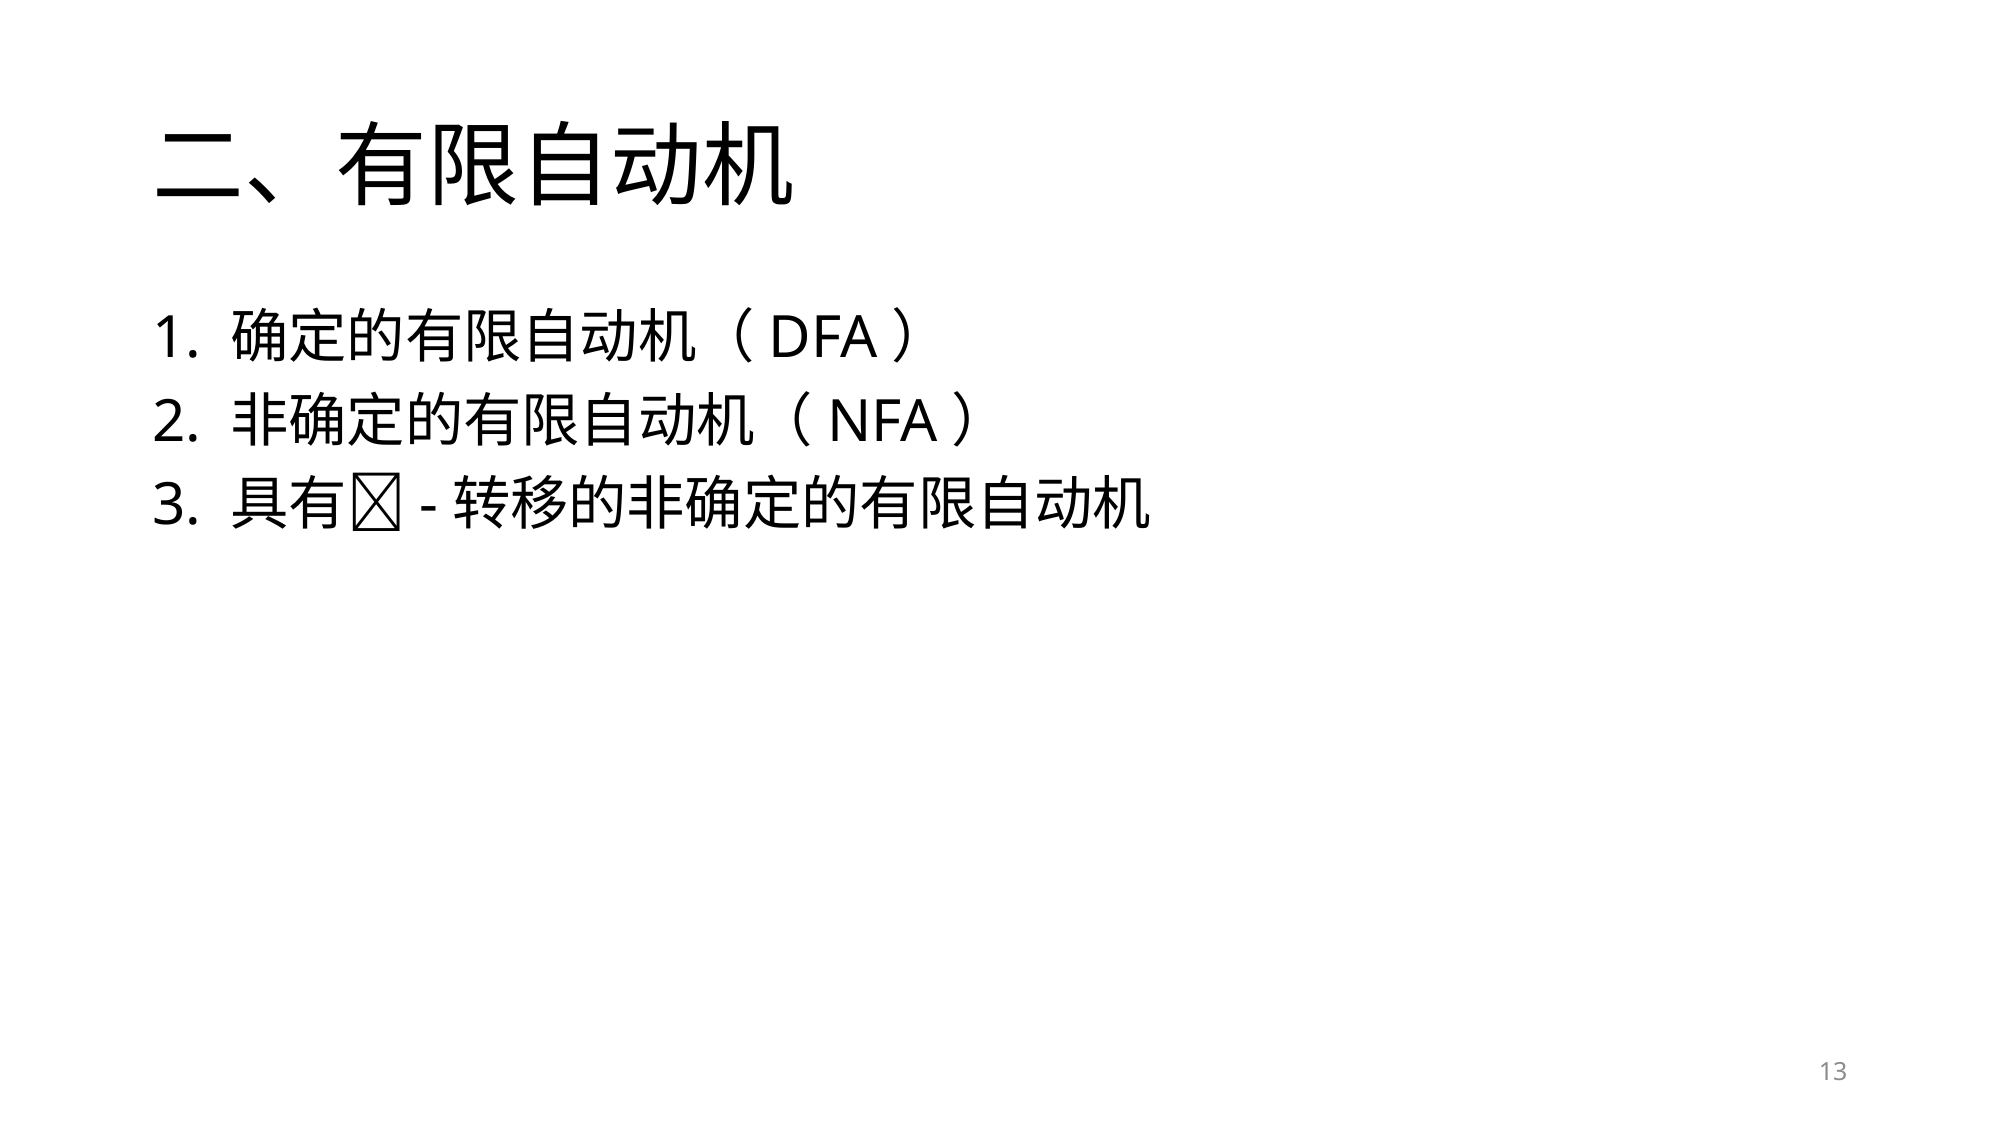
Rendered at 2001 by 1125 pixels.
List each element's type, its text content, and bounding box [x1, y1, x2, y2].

slide_number 13 [1412, 1042, 1863, 1103]
list 1. 确定的有限自动机（DFA） 2. 非确定的有限自动机（NFA） 3. 具有-转移的非确定的有限自动机 [137, 299, 1863, 1014]
title 二、有限自动机 [137, 59, 1863, 278]
